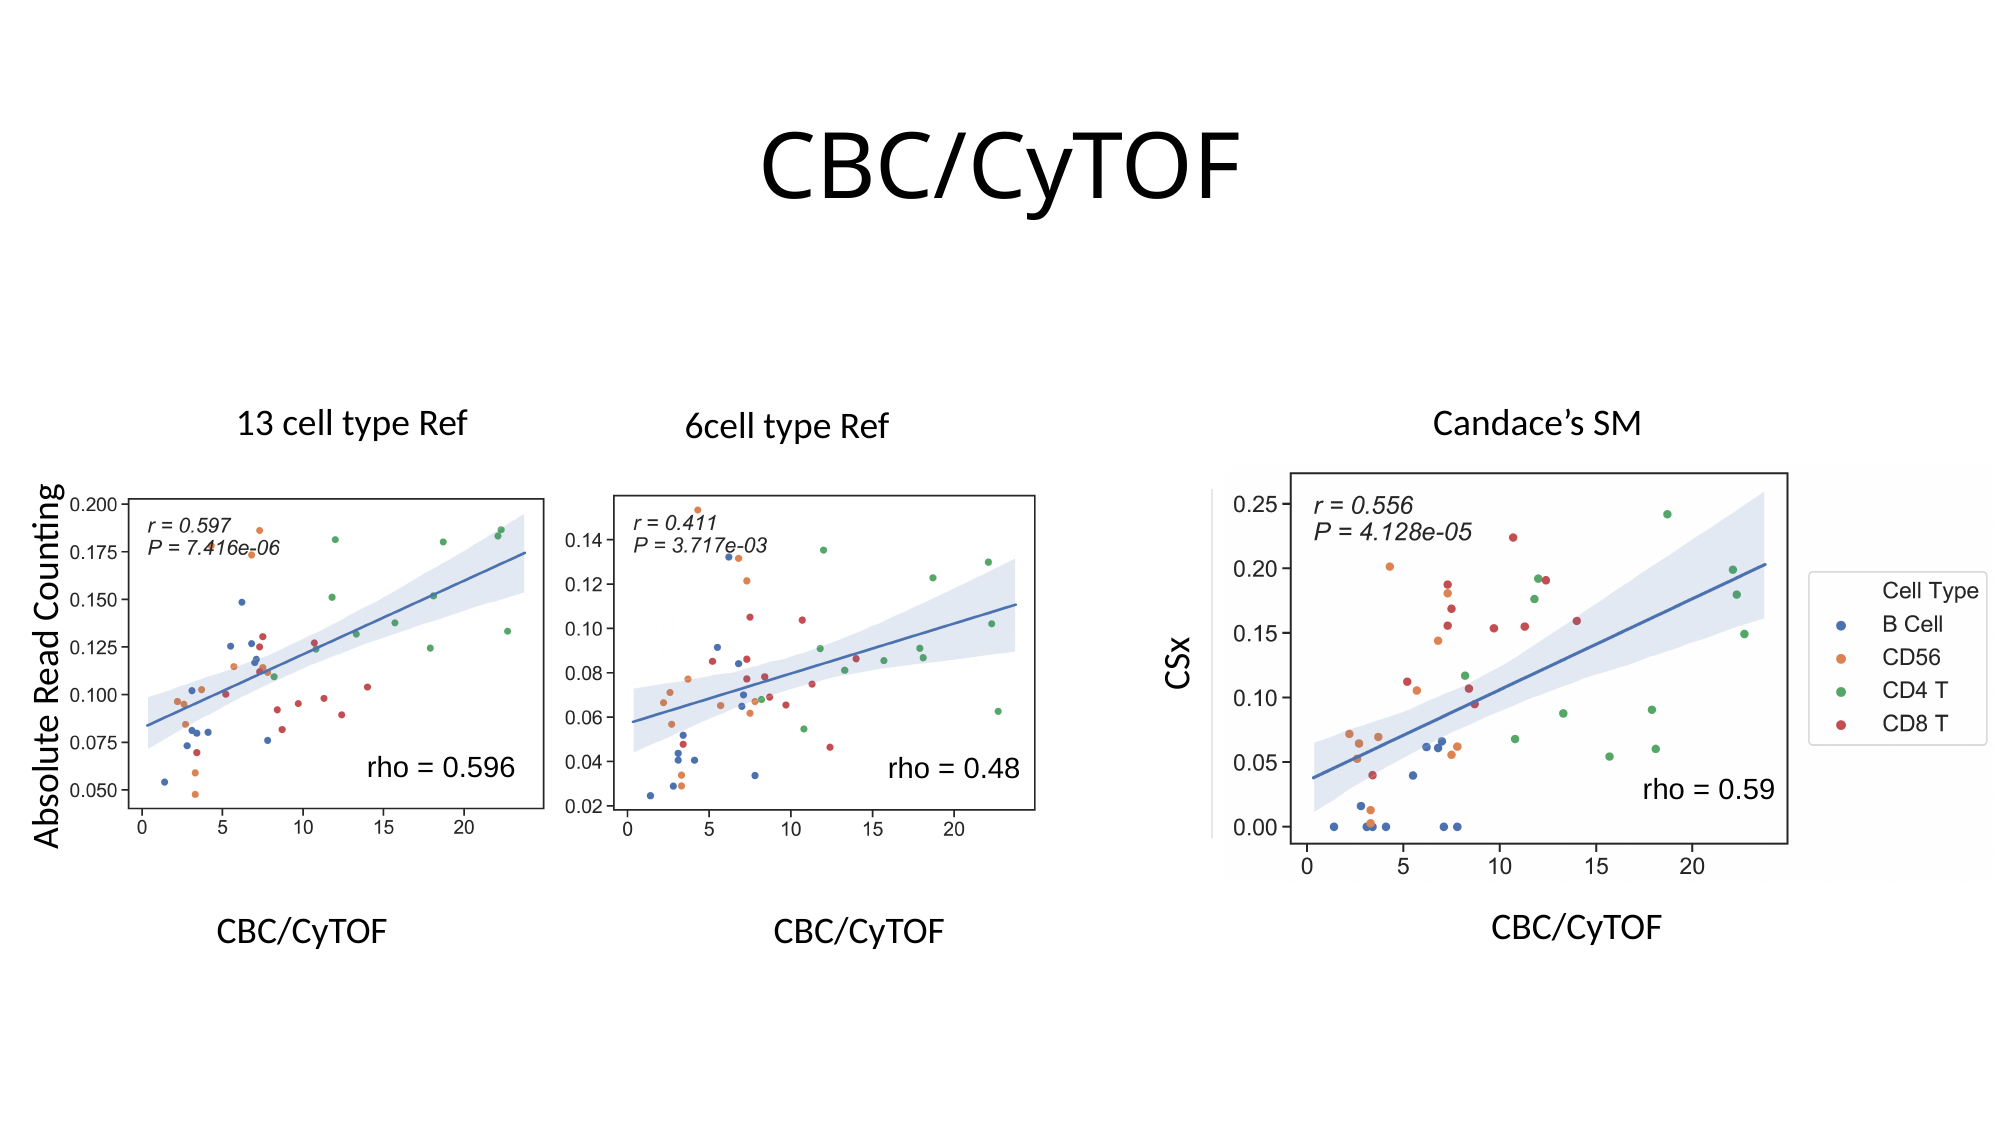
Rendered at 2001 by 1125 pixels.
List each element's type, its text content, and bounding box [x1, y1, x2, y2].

picture [68, 489, 1213, 839]
text_box CBC/CyTOF [201, 898, 403, 959]
text_box Absolute Read Counting [13, 469, 74, 865]
title CBC/CyTOF [137, 59, 1863, 278]
text_box Candace’s SM [1418, 390, 1658, 450]
text_box CBC/CyTOF [758, 898, 960, 959]
text_box CBC/CyTOF [1476, 895, 1678, 955]
text_box 6cell type Ref [669, 393, 905, 453]
text_box 13 cell type Ref [221, 390, 484, 450]
picture [1226, 466, 1995, 883]
